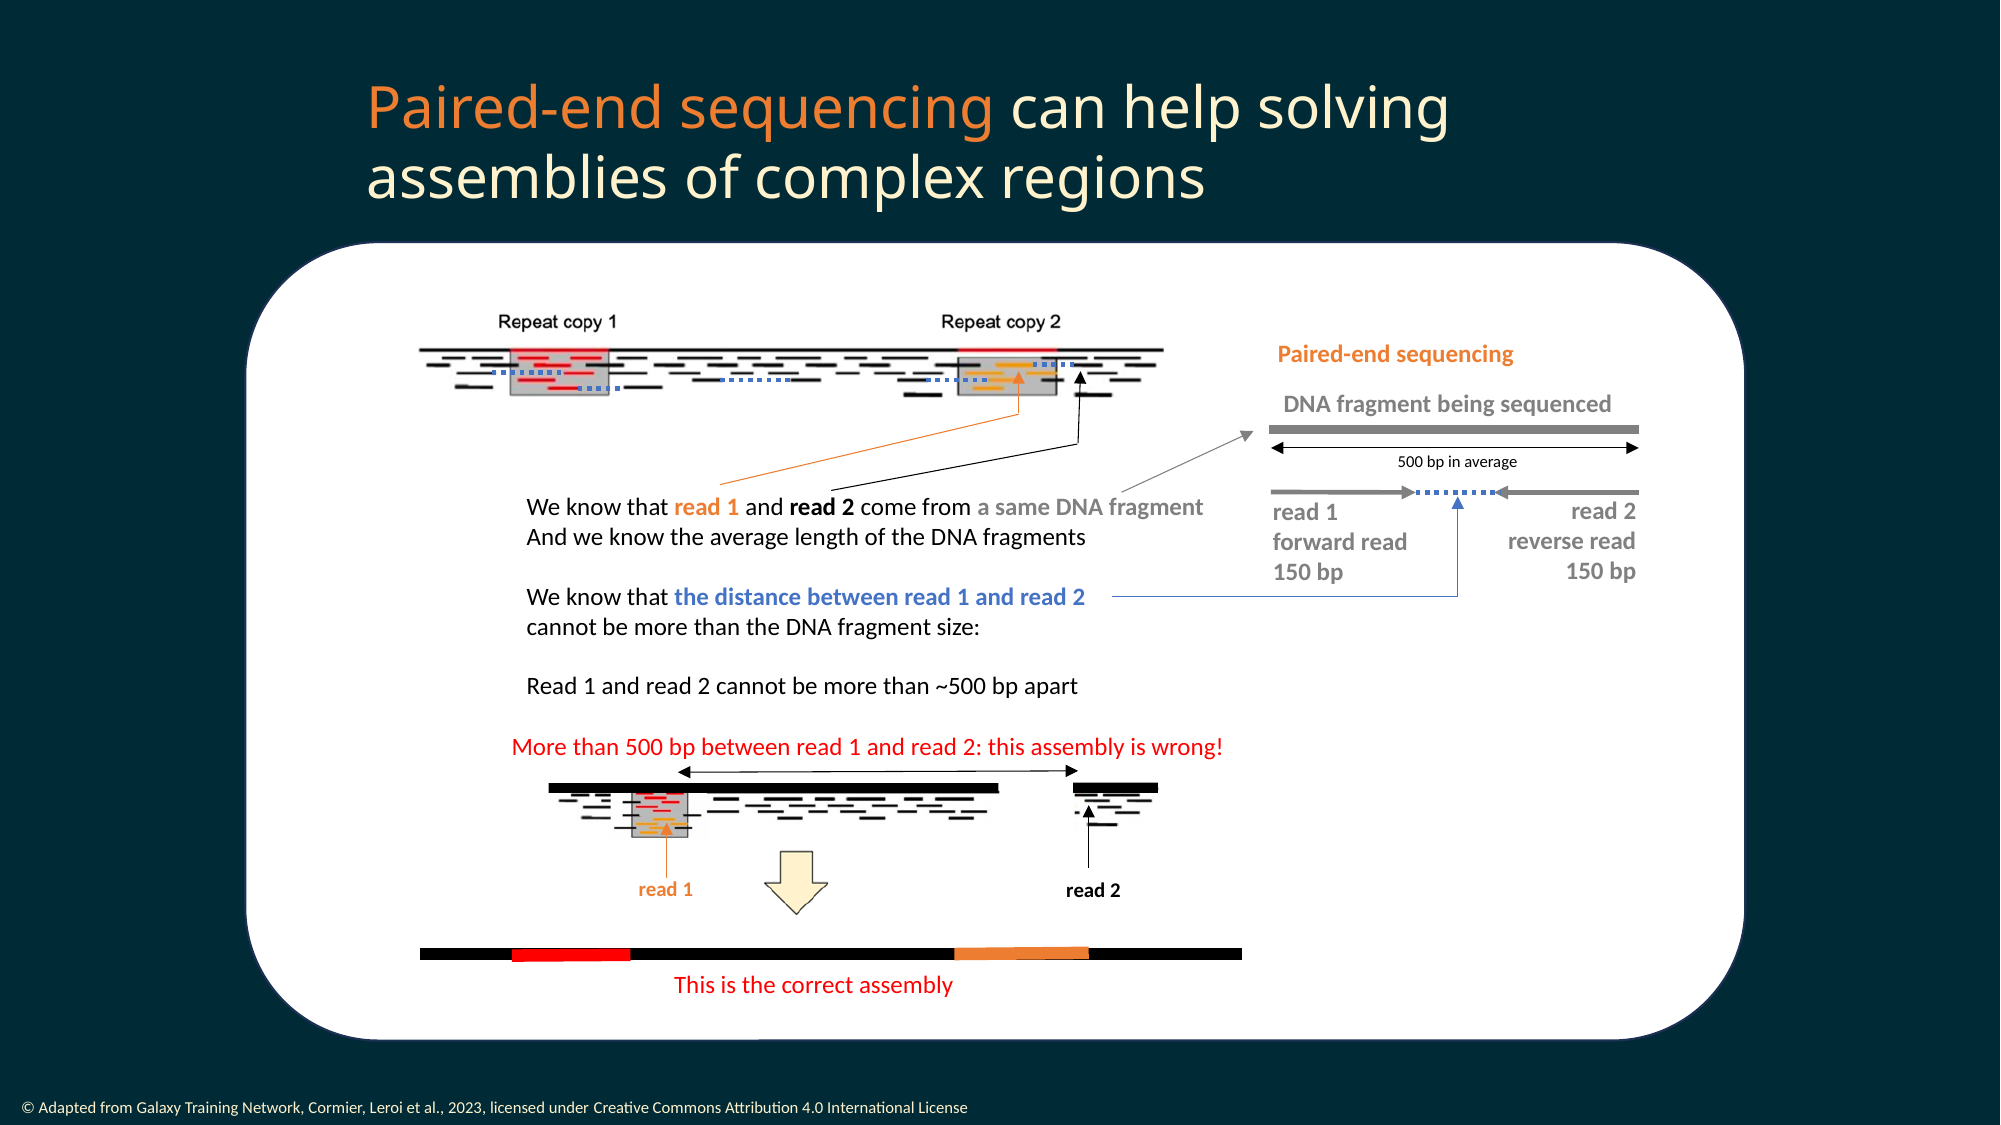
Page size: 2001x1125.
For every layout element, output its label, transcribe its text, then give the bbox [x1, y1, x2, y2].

text_box [244, 241, 1747, 1042]
text_box read 1 [623, 868, 758, 908]
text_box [491, 761, 1171, 849]
text_box Paired-end sequencing can help solving assemblies of complex regions [351, 62, 1470, 218]
text_box 500 bp in average [1382, 449, 1533, 478]
text_box 500 bp in average [1382, 442, 1533, 447]
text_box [719, 414, 1019, 485]
text_box Paired-end sequencing [1263, 330, 1666, 375]
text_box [831, 443, 1078, 491]
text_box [1077, 371, 1081, 444]
text_box read 2 [1051, 868, 1189, 909]
text_box More than 500 bp between read 1 and read 2: this assembly is wrong! [496, 722, 1241, 768]
picture [371, 270, 1181, 418]
text_box © Adapted from Galaxy Training Network, Cormier, Leroi et al., 2023, licensed under Creative Commons Attribution 4.0 International License [6, 1089, 984, 1125]
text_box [1121, 431, 1254, 493]
text_box read 1 forward read 150 bp [1258, 488, 1428, 593]
text_box This is the correct assembly [659, 961, 969, 1006]
text_box read 2 reverse read 150 bp [1481, 487, 1652, 592]
picture [758, 843, 832, 922]
text_box We know that read 1 and read 2 come from a same DNA fragment And we know the average length of the DNA fragments We know that the distance between read 1 and read 2 cannot be more than the DNA fragment size: Read 1 and read 2 cannot be more than ~500 bp apart [511, 482, 1222, 708]
text_box DNA fragment being sequenced [1268, 380, 1672, 425]
